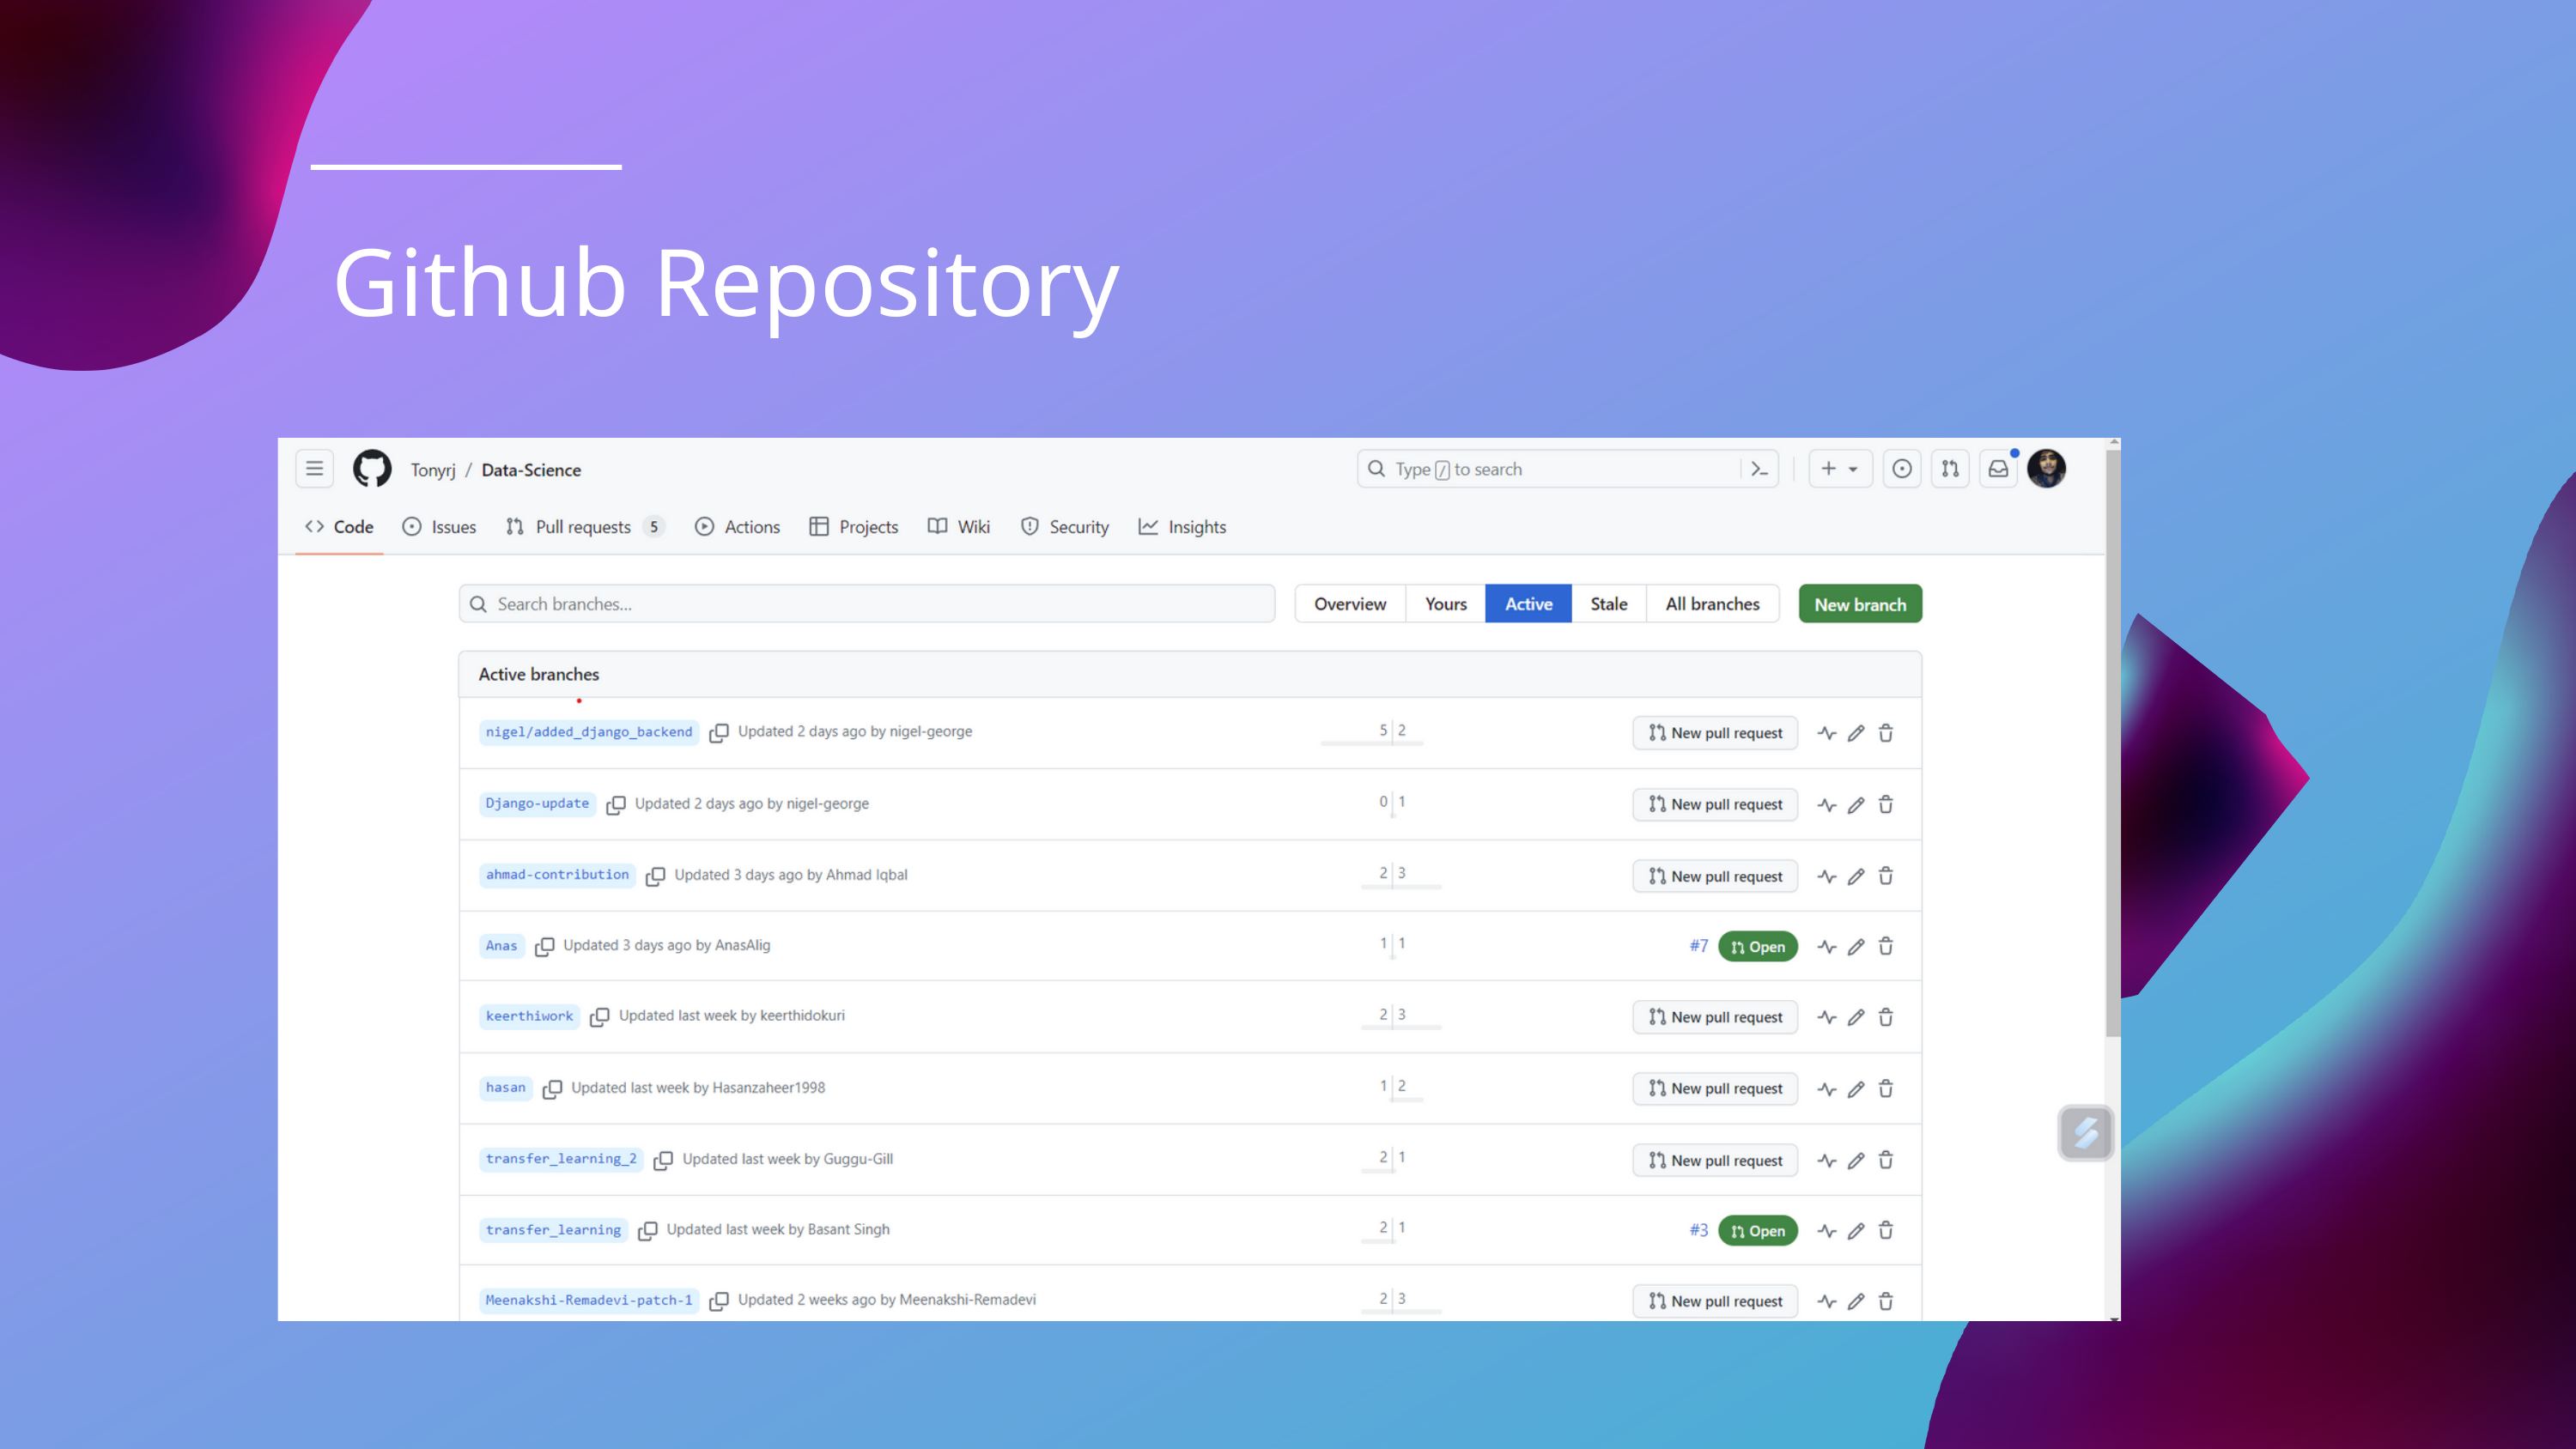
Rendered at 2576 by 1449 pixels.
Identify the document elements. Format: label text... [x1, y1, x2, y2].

text_box Github Repository [310, 204, 1143, 336]
text_box [0, 0, 445, 371]
text_box [0, 0, 2576, 1449]
text_box [2122, 600, 2324, 1006]
text_box [1917, 438, 2576, 1449]
text_box [310, 164, 623, 170]
text_box [277, 438, 2122, 1321]
